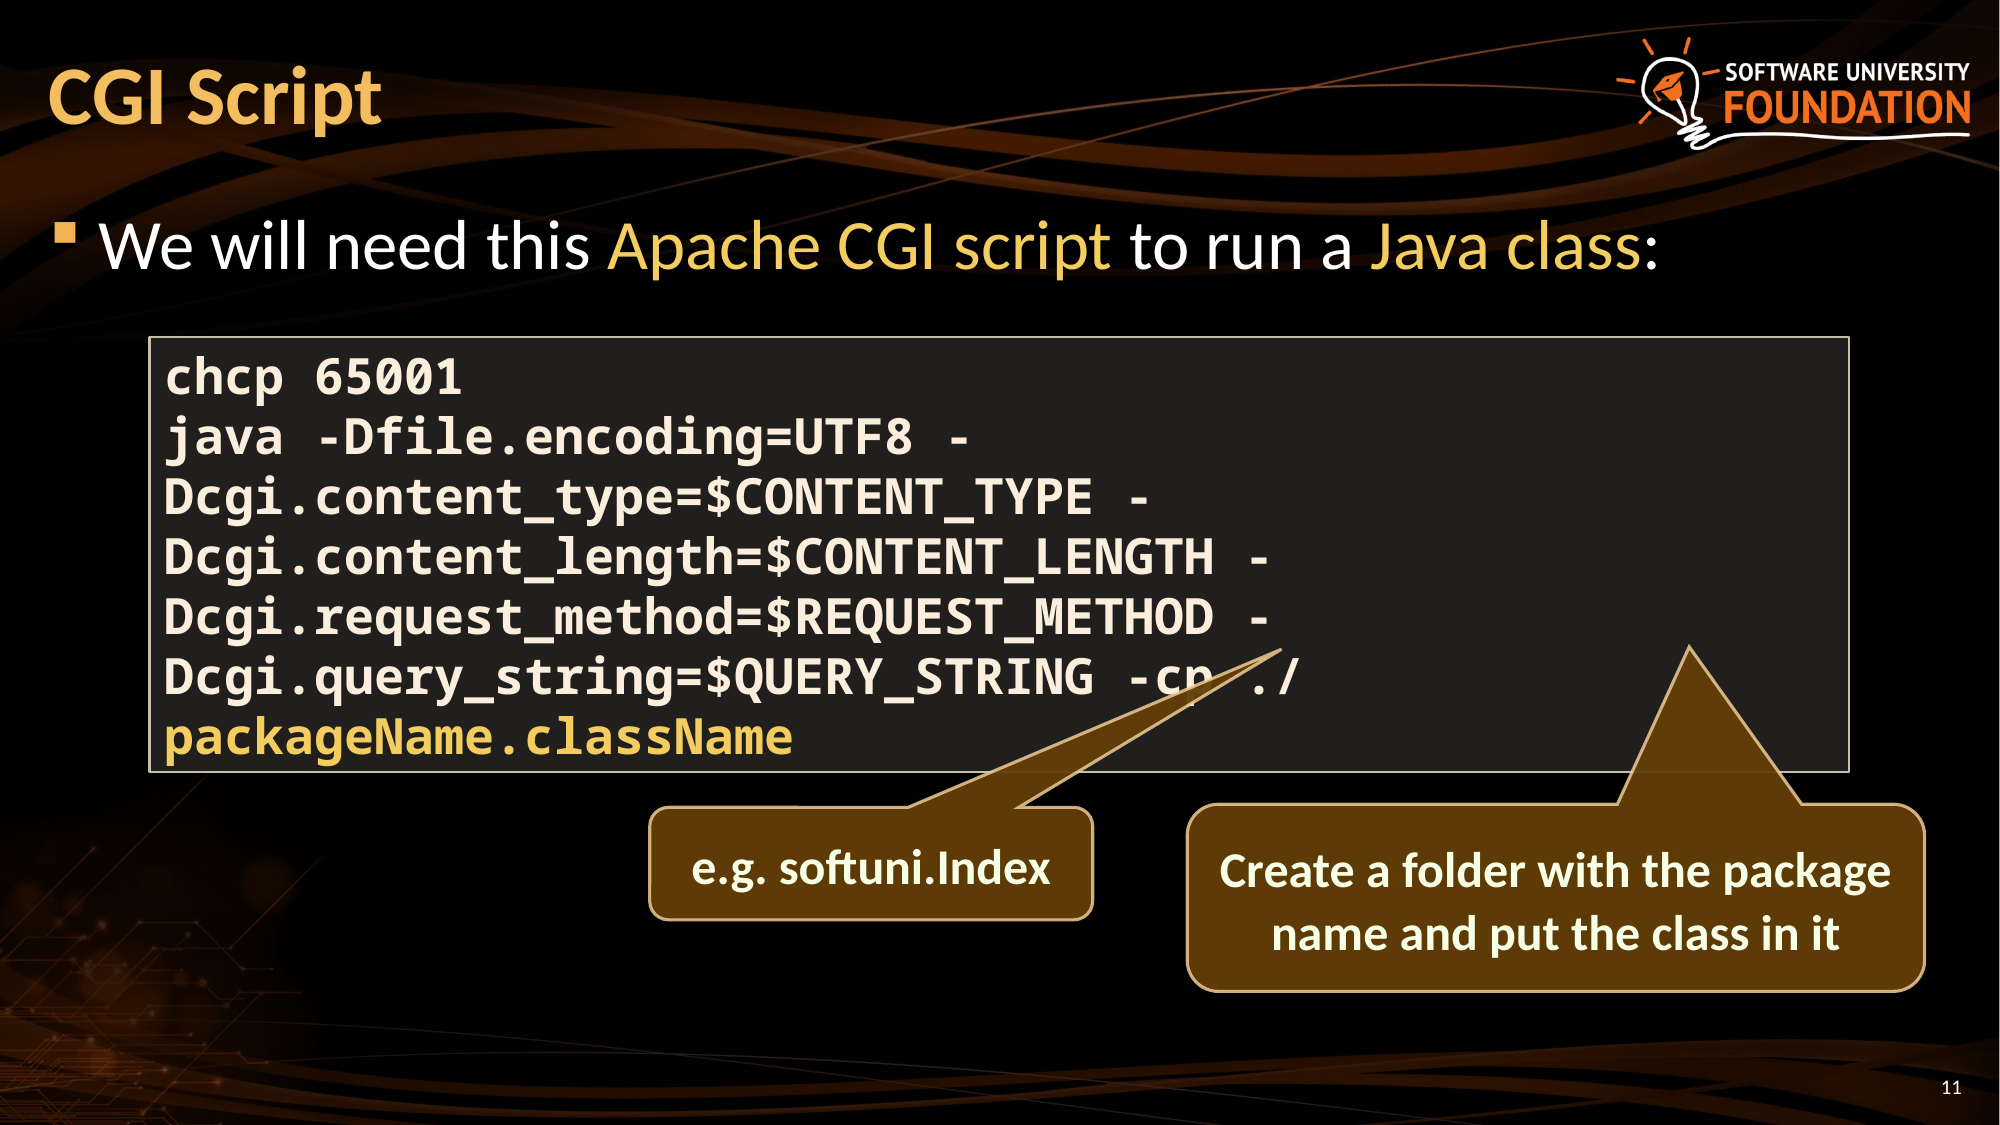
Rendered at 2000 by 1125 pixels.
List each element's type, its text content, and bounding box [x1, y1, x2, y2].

text_box chcp 65001 java -Dfile.encoding=UTF8 -Dcgi.content_type=$CONTENT_TYPE -Dcgi.content_length=$CONTENT_LENGTH -Dcgi.request_method=$REQUEST_METHOD -Dcgi.query_string=$QUERY_STRING -cp ./ packageName.className [149, 337, 1850, 773]
text_box Create a folder with the package name and put the class in it [1186, 644, 1926, 993]
title CGI Script [30, 6, 1602, 189]
list We will need this Apache CGI script to run a Java class: [31, 188, 1968, 1103]
text_box e.g. softuni.Index [648, 648, 1283, 921]
picture [0, 0, 2000, 1125]
